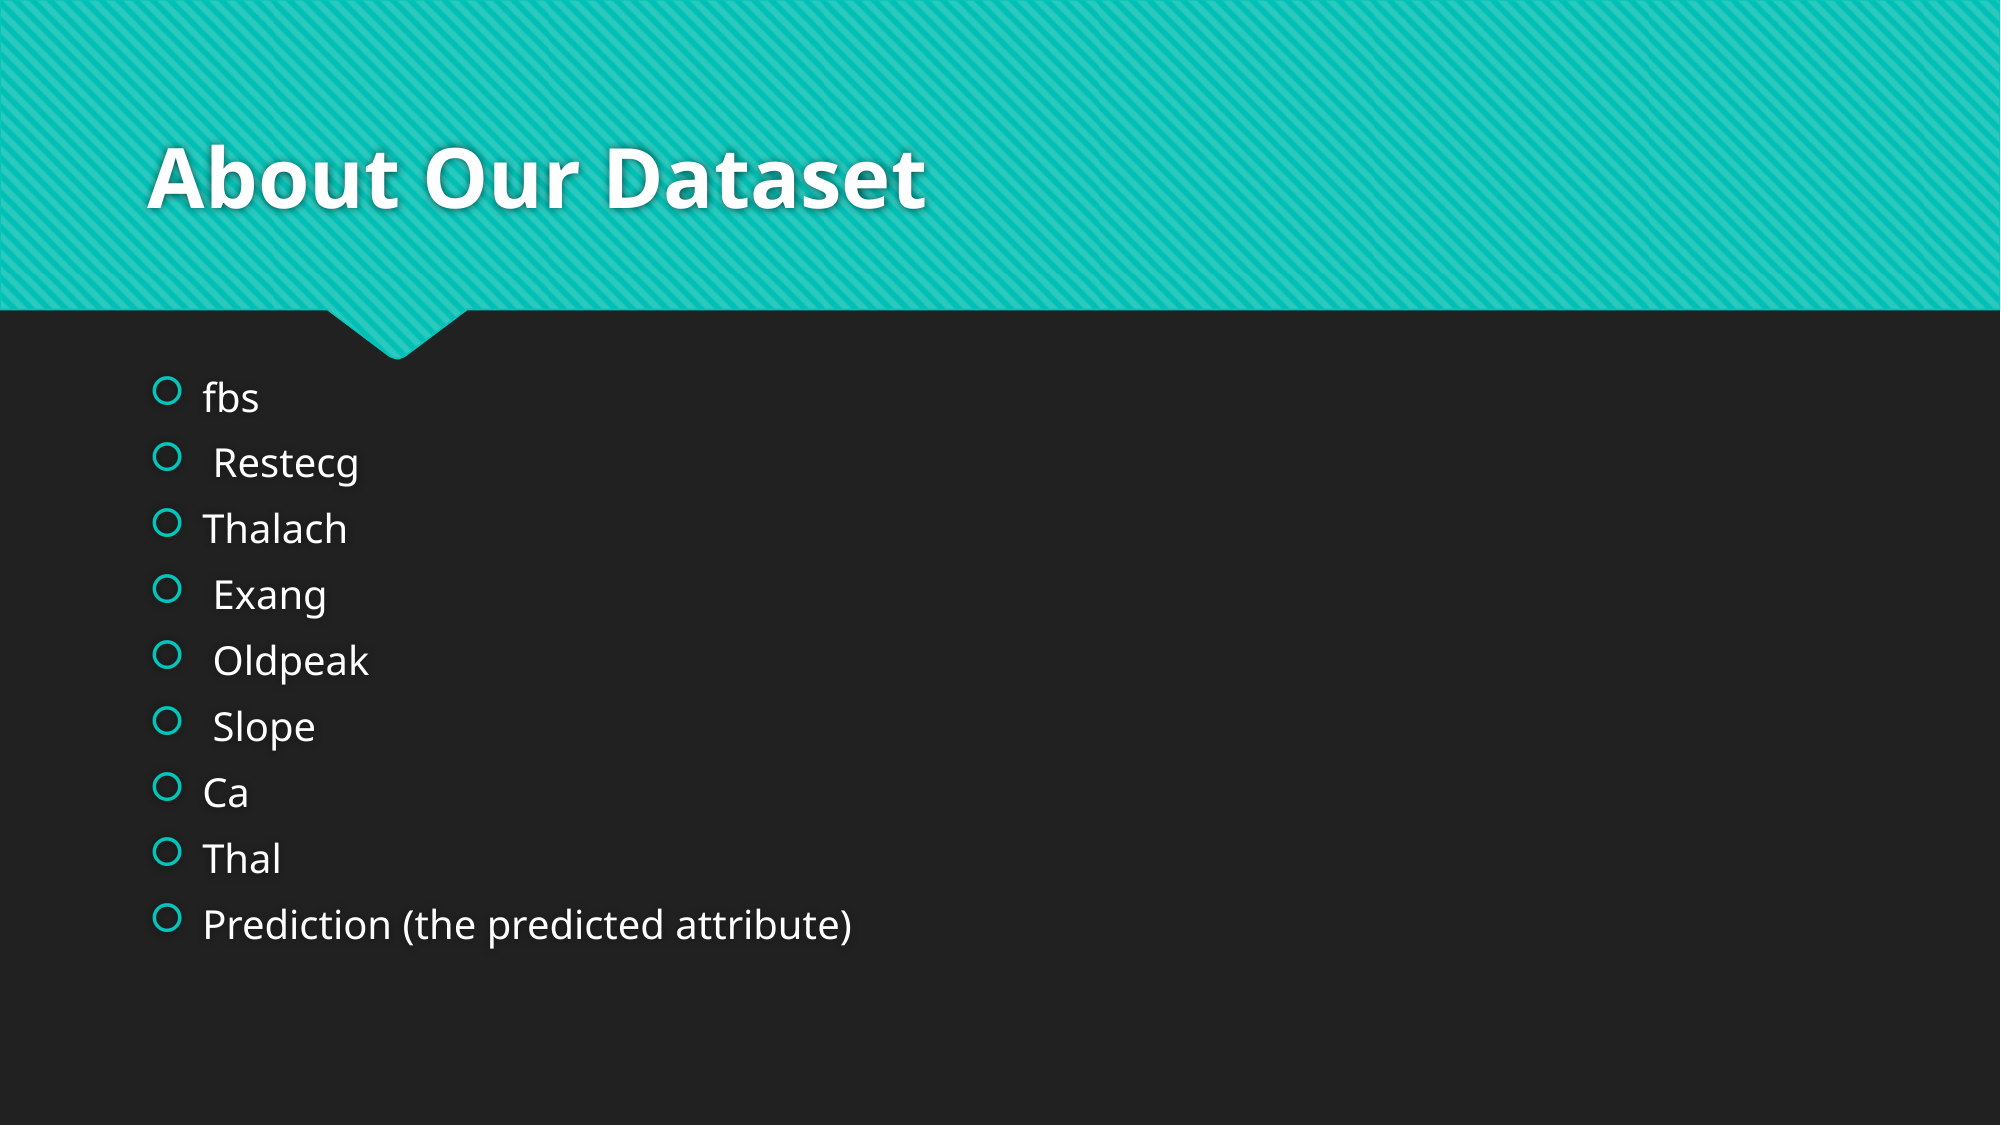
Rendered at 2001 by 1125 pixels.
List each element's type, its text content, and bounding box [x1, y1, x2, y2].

title About Our Dataset [132, 73, 1868, 233]
list fbs Restecg Thalach Exang Oldpeak Slope Ca Thal Prediction (the predicted attribute) [134, 364, 1866, 962]
